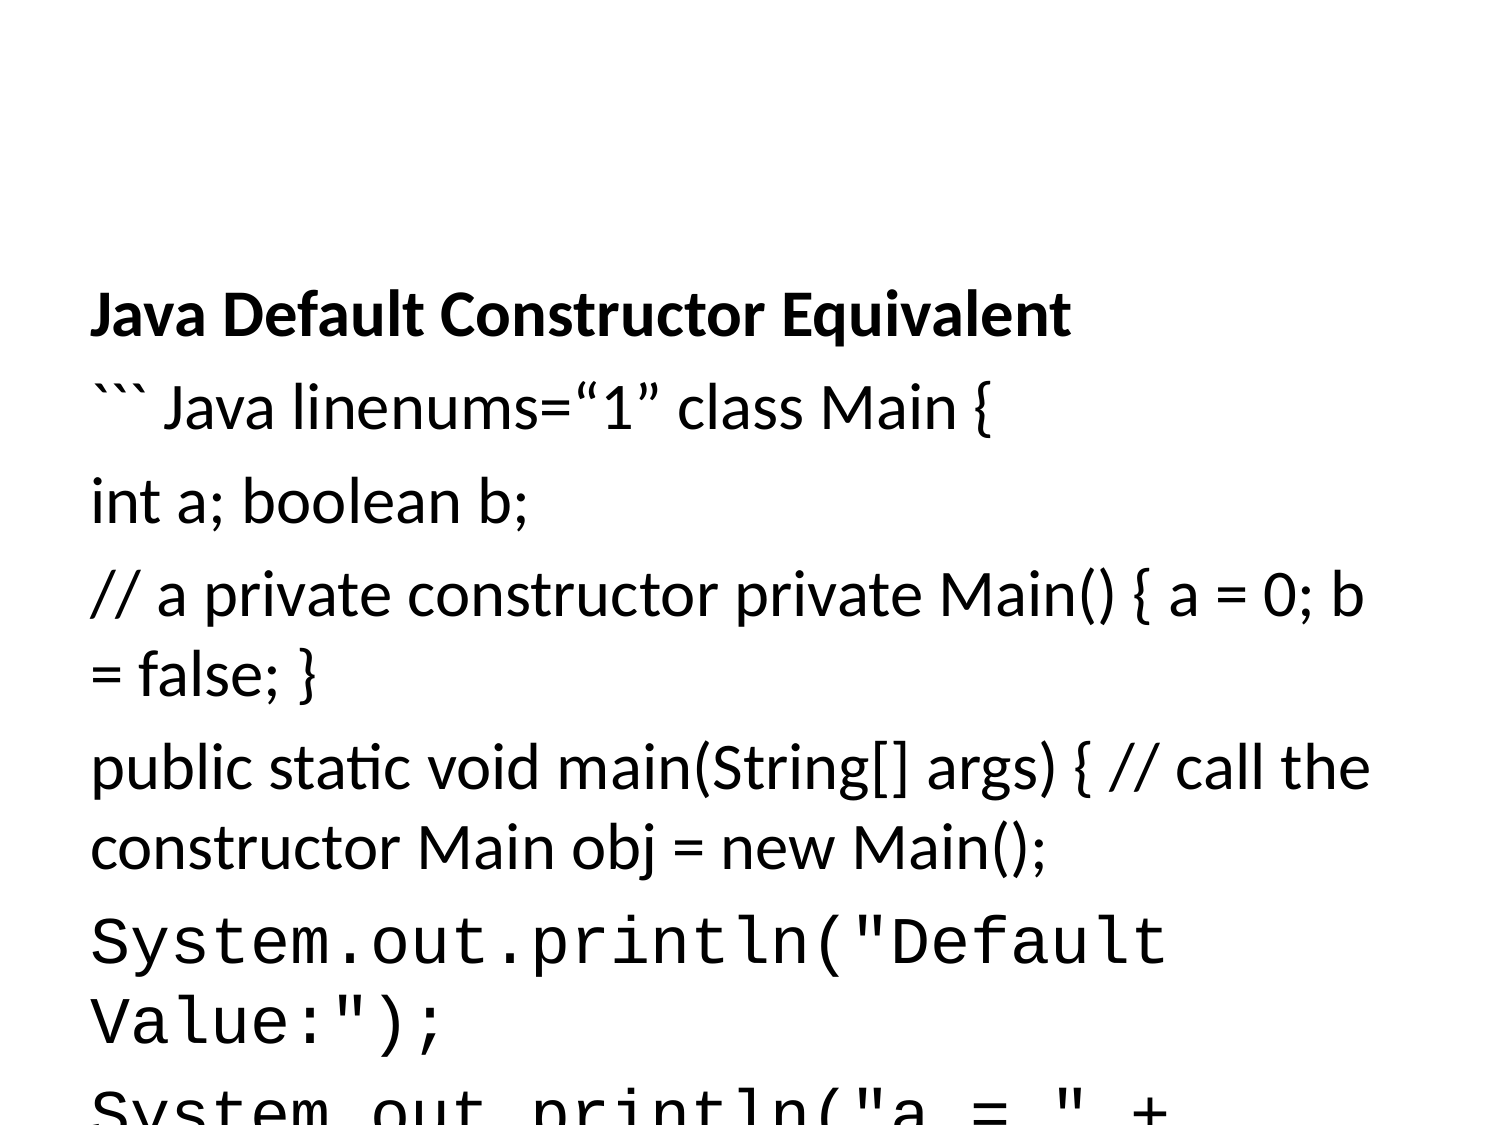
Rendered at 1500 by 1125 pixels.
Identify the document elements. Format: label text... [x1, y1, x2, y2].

list Java Default Constructor Equivalent ``` Java linenums=“1” class Main { int a; boolean b; // a private constructor private Main() { a = 0; b = false; } public static void main(String[] args) { // call the constructor Main obj = new Main(); System.out.println("Default Value:"); System.out.println("a = " + obj.a); System.out.println("b = " + obj.b); } } --- ### Constructors Overloading in Java ``` Java linenums="1" class Main { String language; // constructor with no parameter Main() { this.language = "Java"; } // constructor with a single parameter Main(String language) { this.language = language; } public void getName() { System.out.println("Programming Langauage: " + this.language); } ... [75, 262, 1425, 1005]
